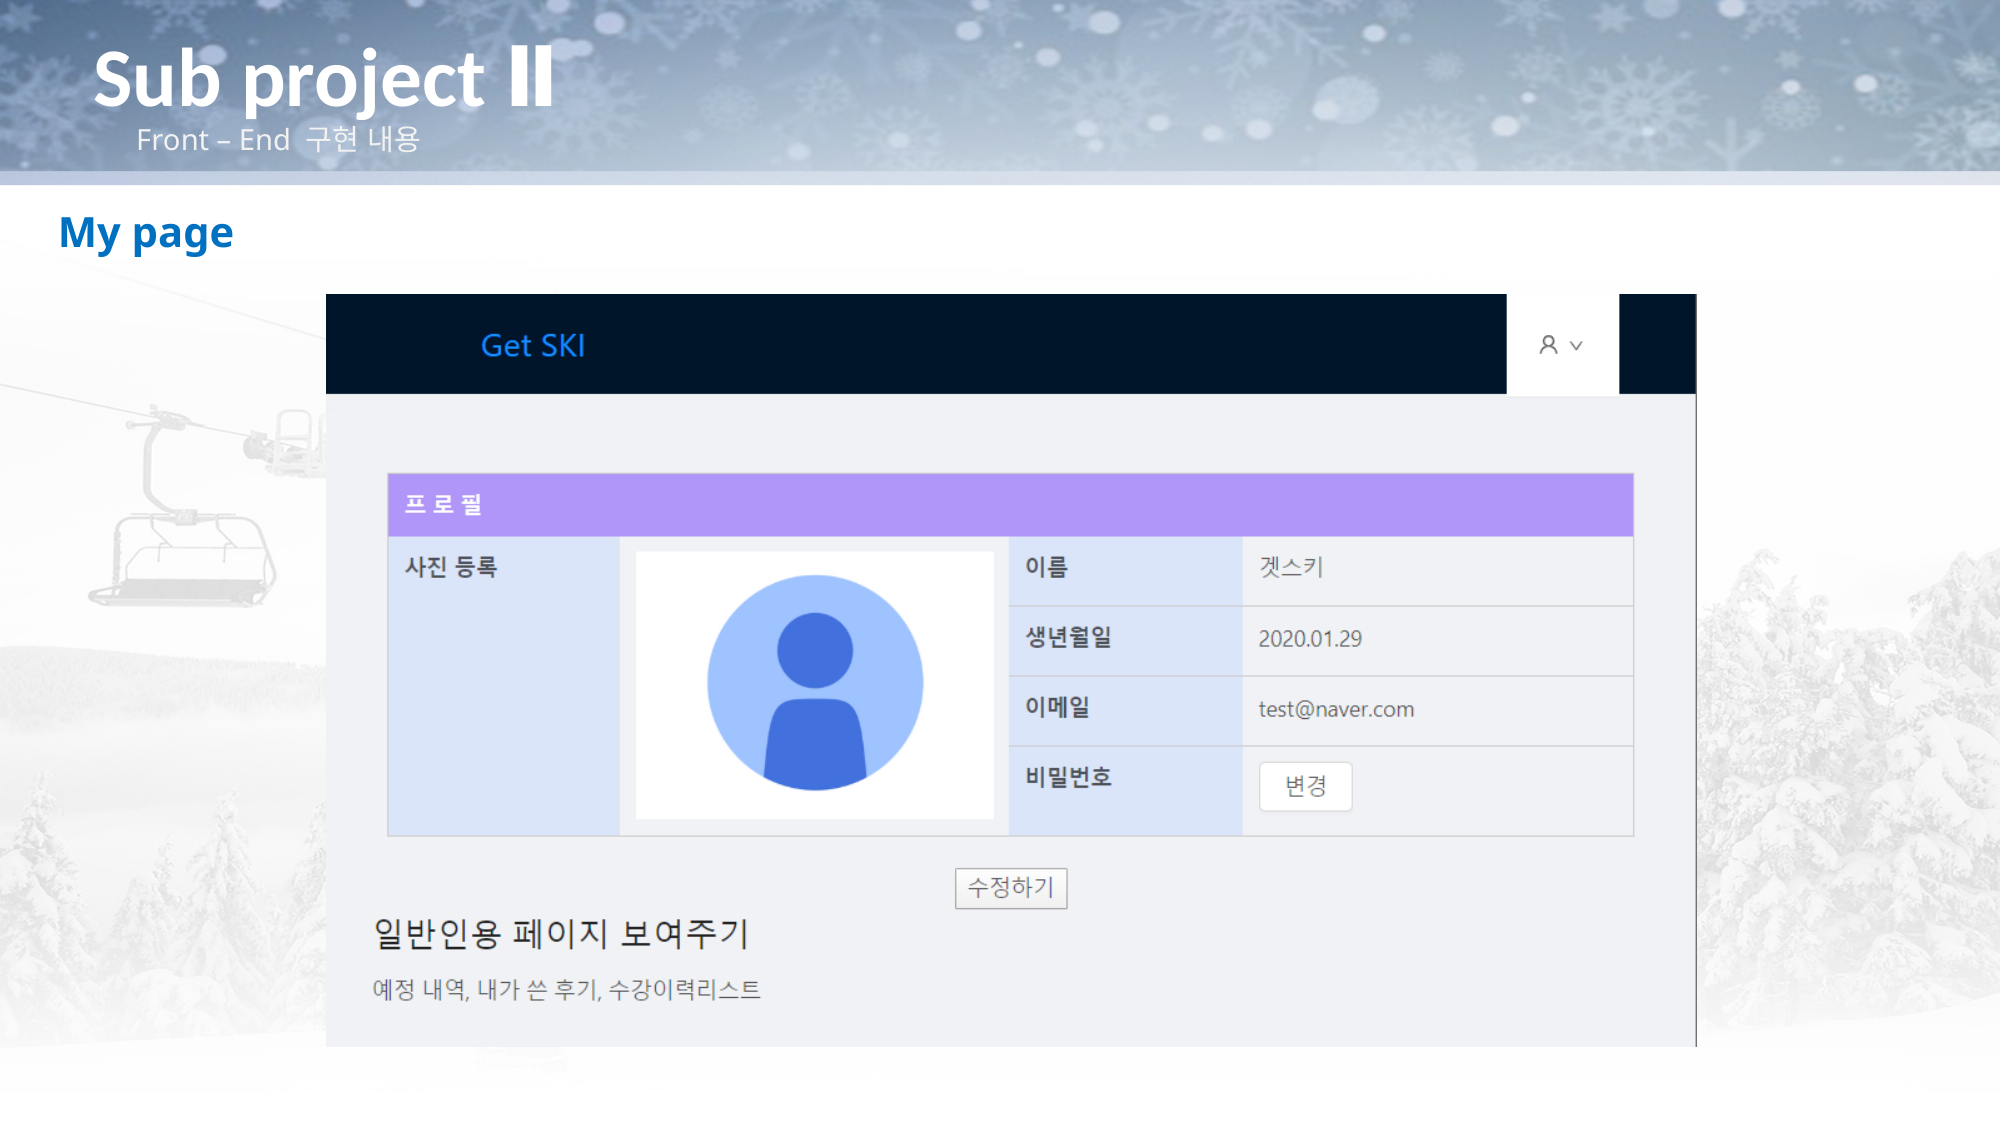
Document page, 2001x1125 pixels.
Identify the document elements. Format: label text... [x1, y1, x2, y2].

text_box My page [43, 198, 327, 264]
picture [0, 0, 2000, 1125]
title Sub project Ⅱ [78, 8, 1755, 139]
text_box Front – End 구현 내용 [114, 113, 1189, 164]
